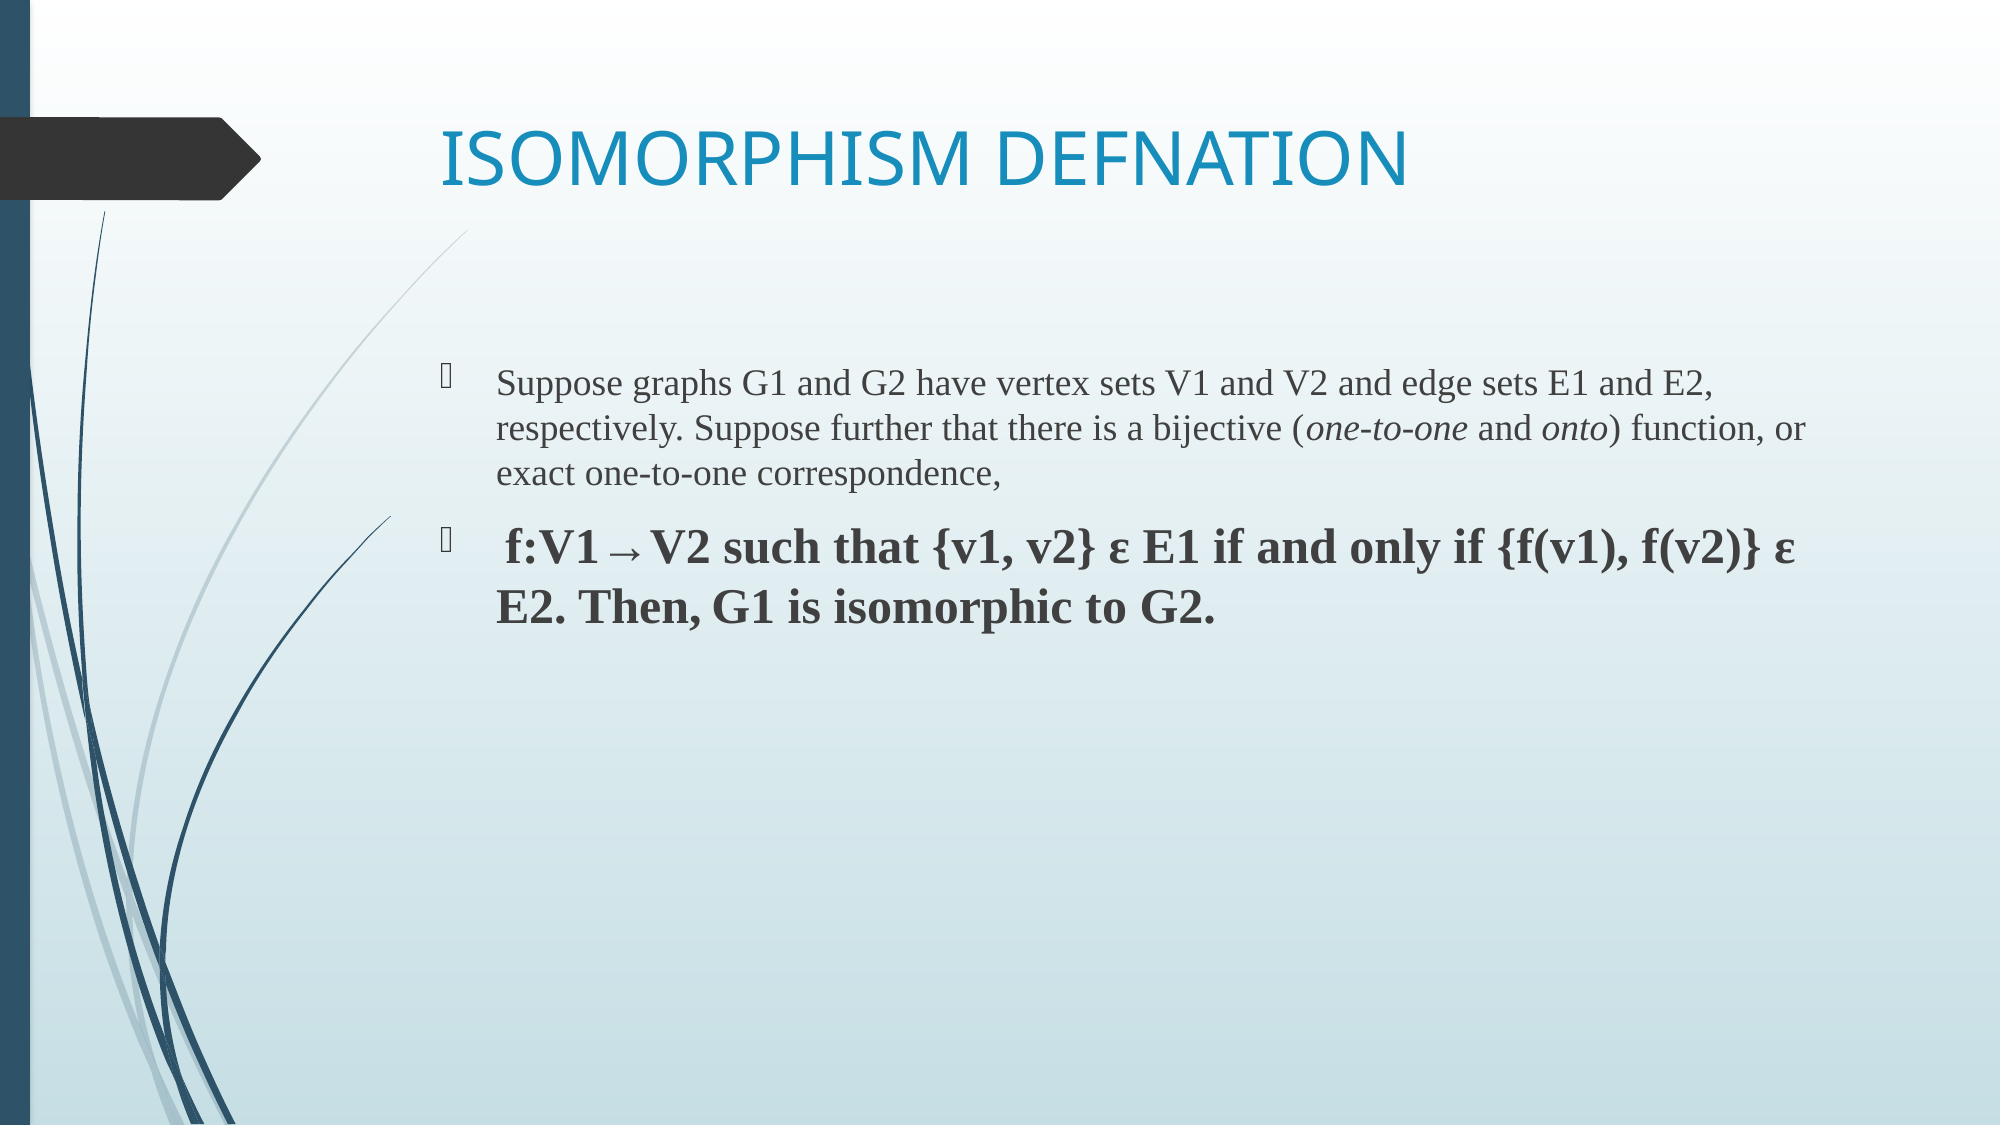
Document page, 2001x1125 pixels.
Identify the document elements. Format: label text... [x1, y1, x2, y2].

list Suppose graphs G1 and G2 have vertex sets V1 and V2 and edge sets E1 and E2, respectively. Suppose further that there is a bijective (one-to-one and onto) function, or exact one-to-one correspondence, f:V1→V2 such that {v1, v2} ε E1 if and only if {f(v1), f(v2)} ε E2. Then, G1 is isomorphic to G2. [424, 350, 1888, 970]
title ISOMORPHISM DEFNATION [425, 102, 1888, 313]
